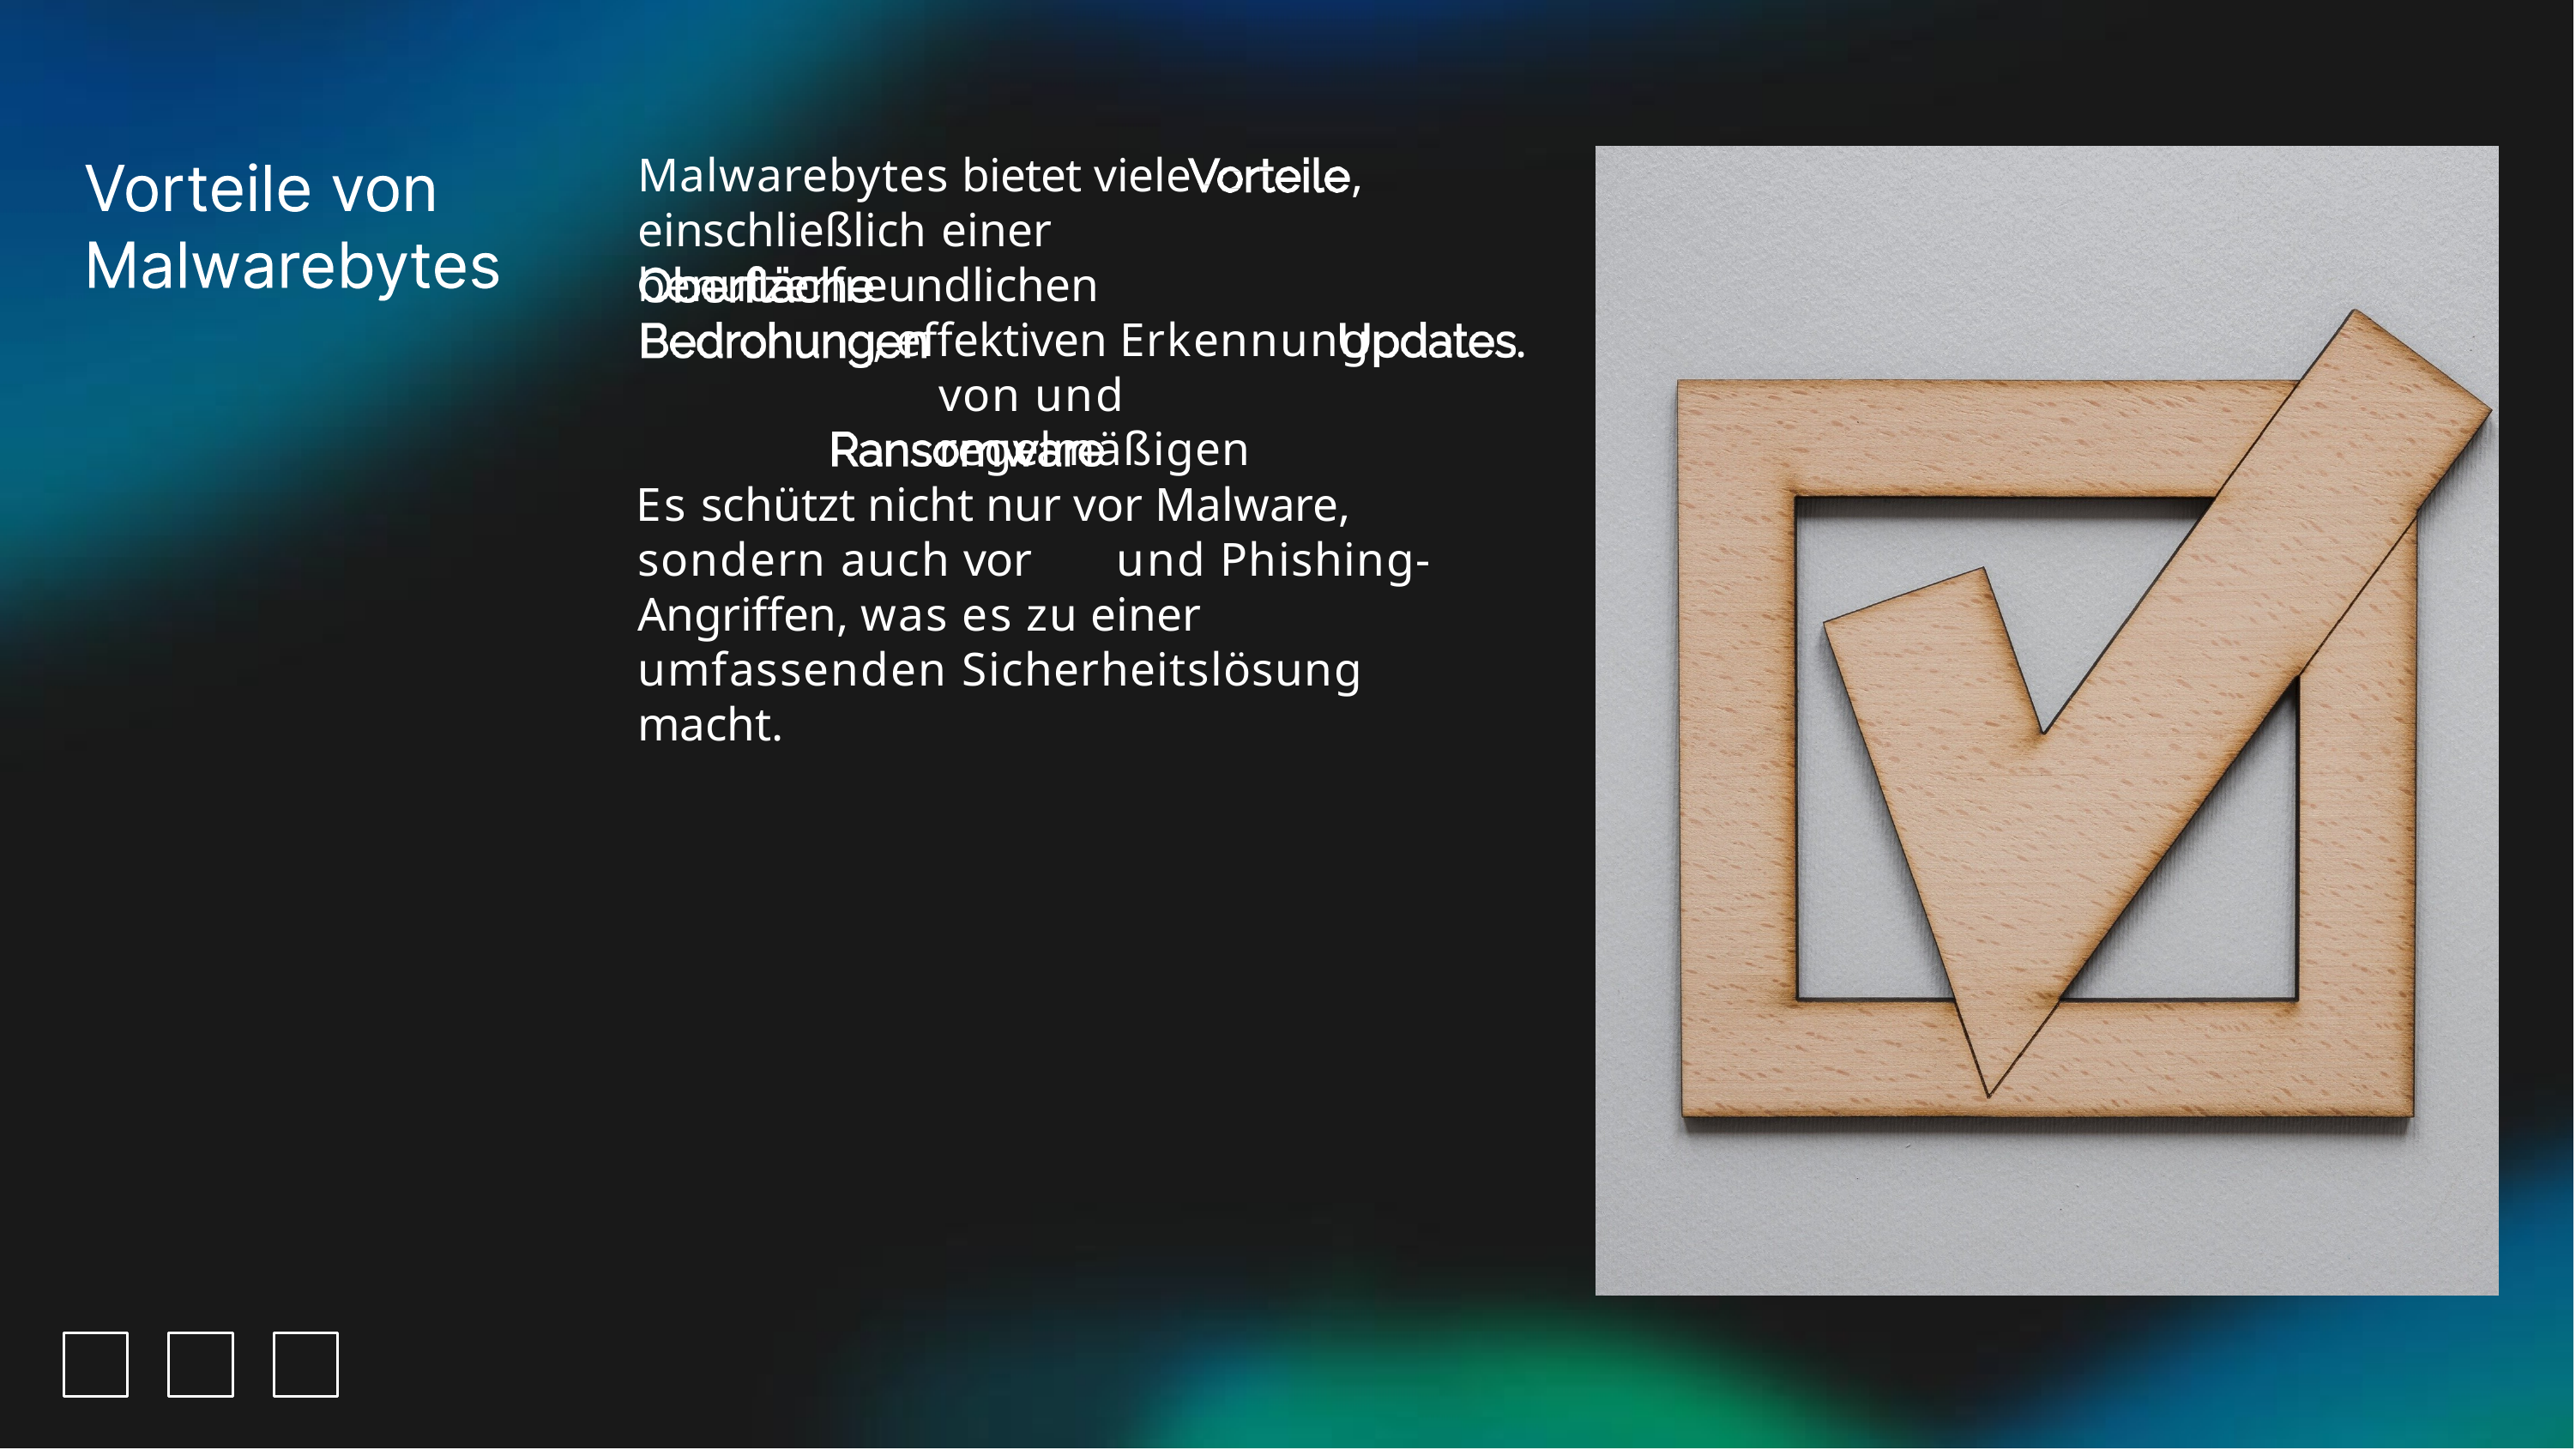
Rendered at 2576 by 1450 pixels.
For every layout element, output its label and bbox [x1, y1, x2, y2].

picture [832, 431, 1105, 467]
text_box [0, 0, 2574, 1448]
